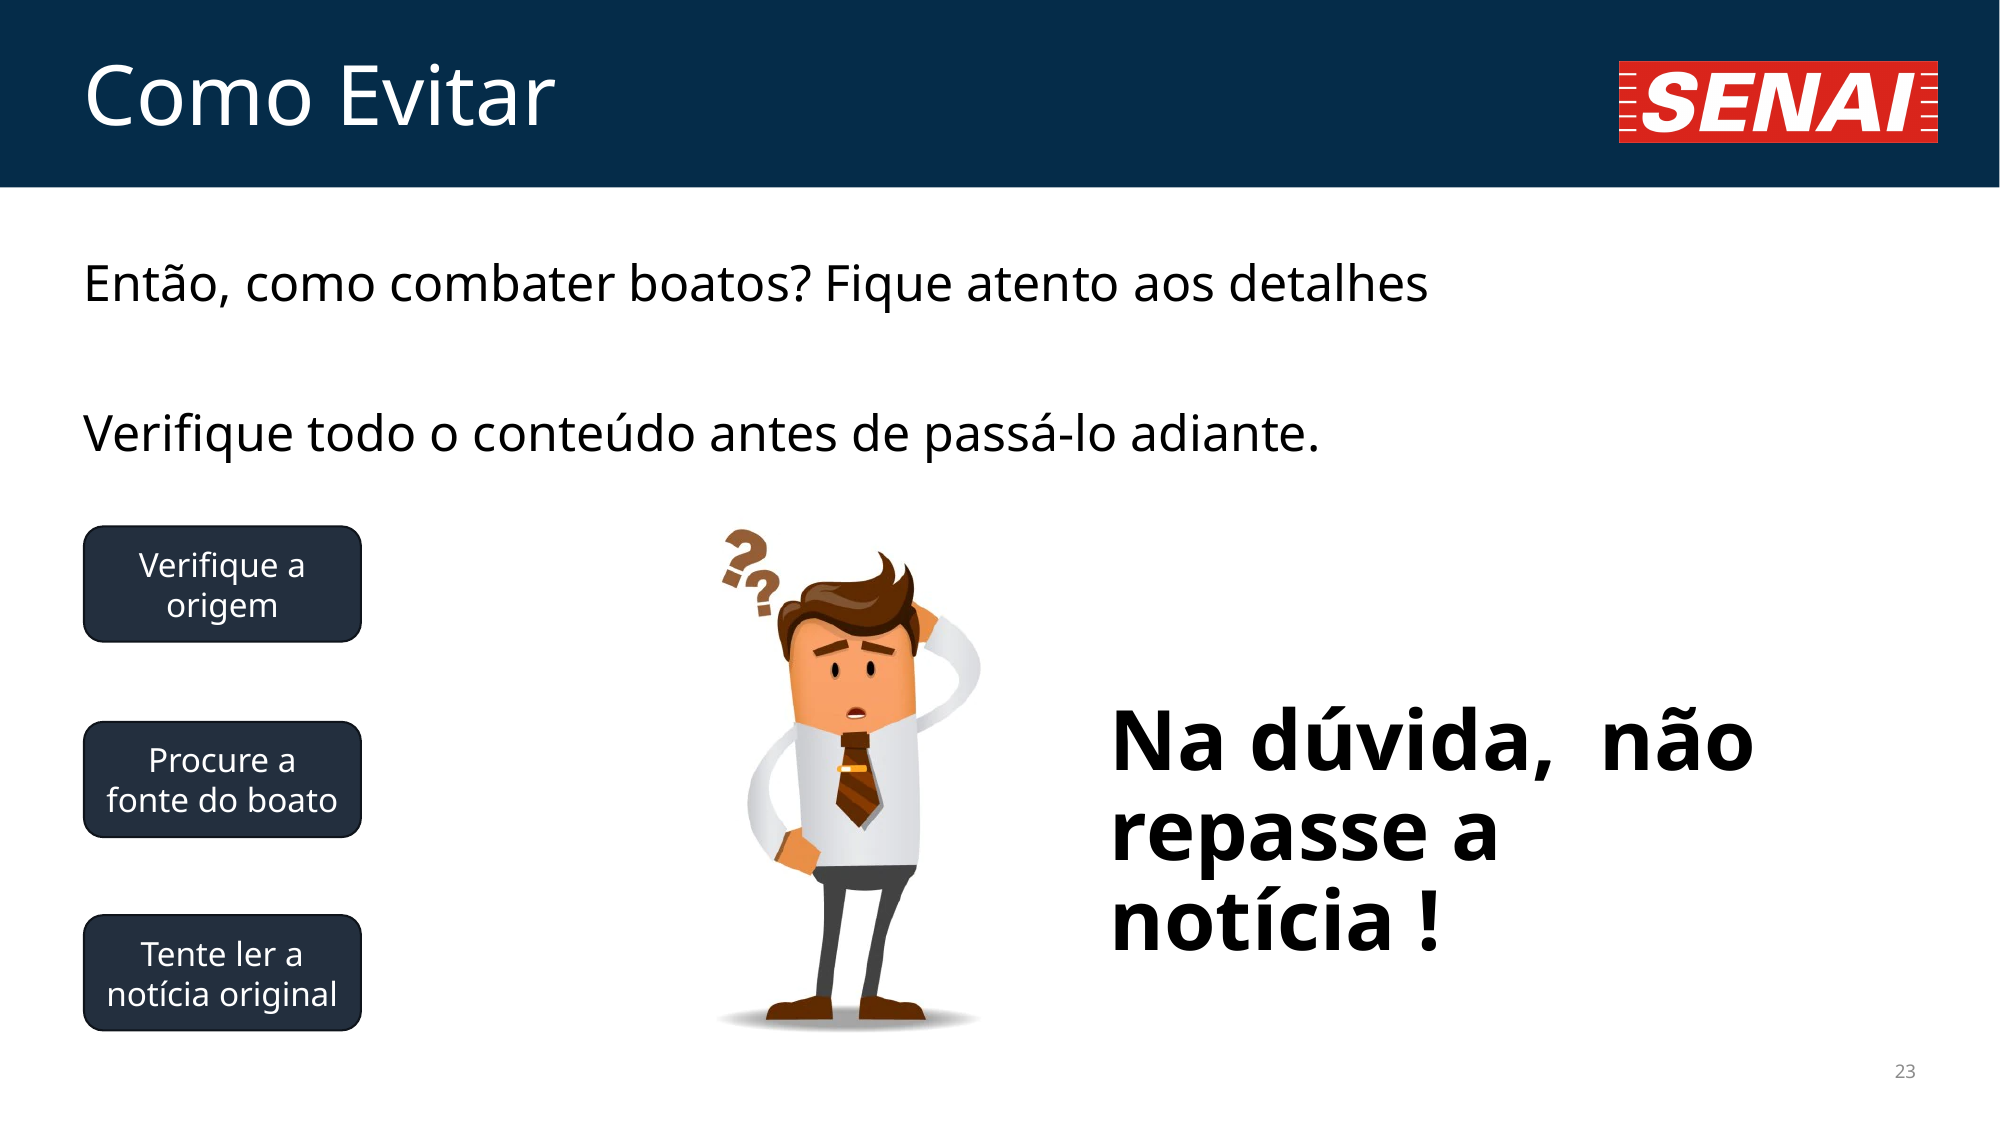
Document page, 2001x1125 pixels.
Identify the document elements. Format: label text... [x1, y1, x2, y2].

text_box Tente ler a notícia original [82, 914, 362, 1032]
slide_number 23 [1481, 1042, 1932, 1103]
title Como Evitar [68, 59, 1600, 138]
picture [1619, 61, 1938, 143]
list Então, como combater boatos? Fique atento aos detalhes Verifique todo o conteúdo antes de passá-lo adiante. [68, 250, 1932, 489]
text_box Verifique a origem [82, 525, 362, 643]
picture [667, 510, 1000, 1049]
text_box Na dúvida, não repasse a notícia ! [1094, 691, 1868, 929]
text_box Procure a fonte do boato [82, 720, 362, 839]
